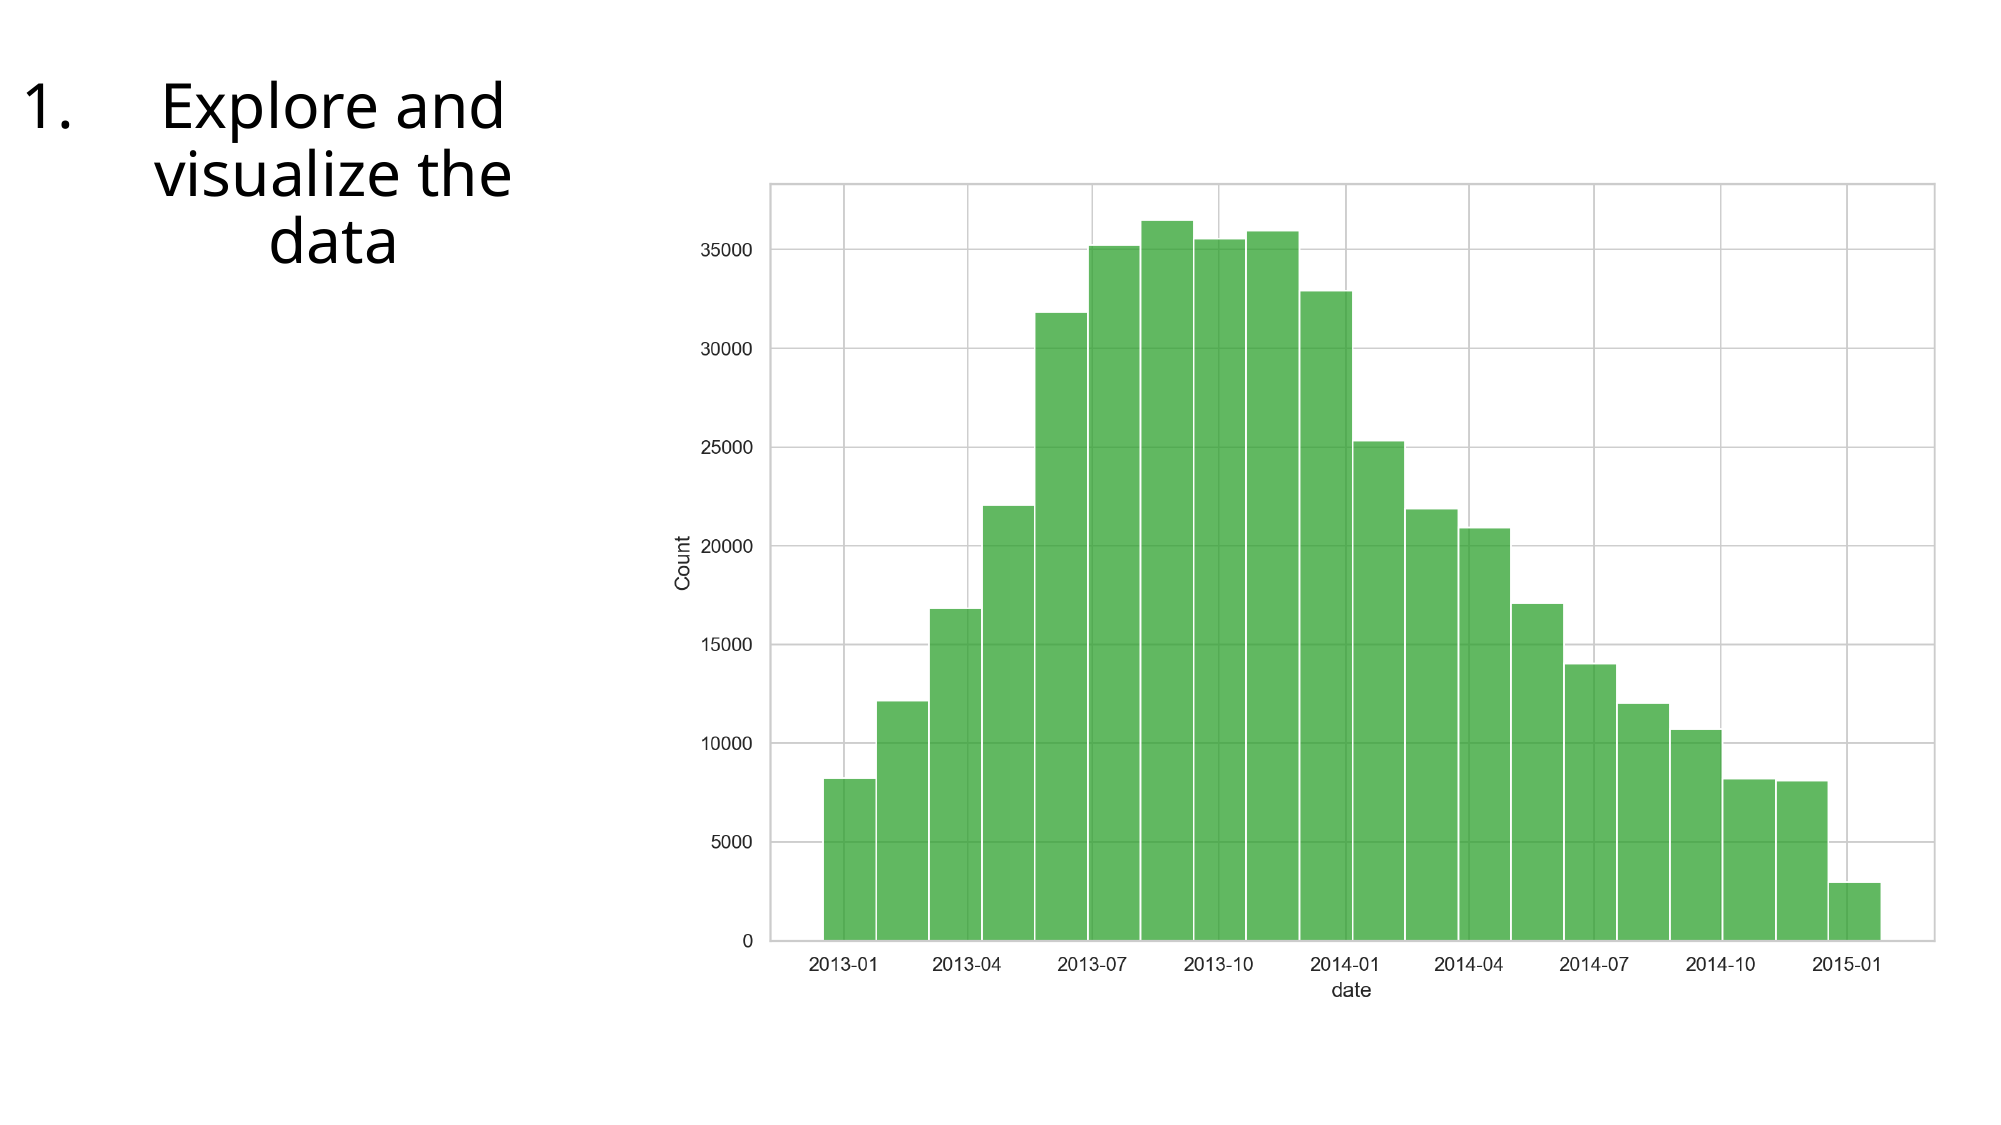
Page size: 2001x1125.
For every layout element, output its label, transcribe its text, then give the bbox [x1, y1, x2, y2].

title Explore and visualize the data [0, 67, 576, 285]
picture [661, 171, 1946, 1013]
